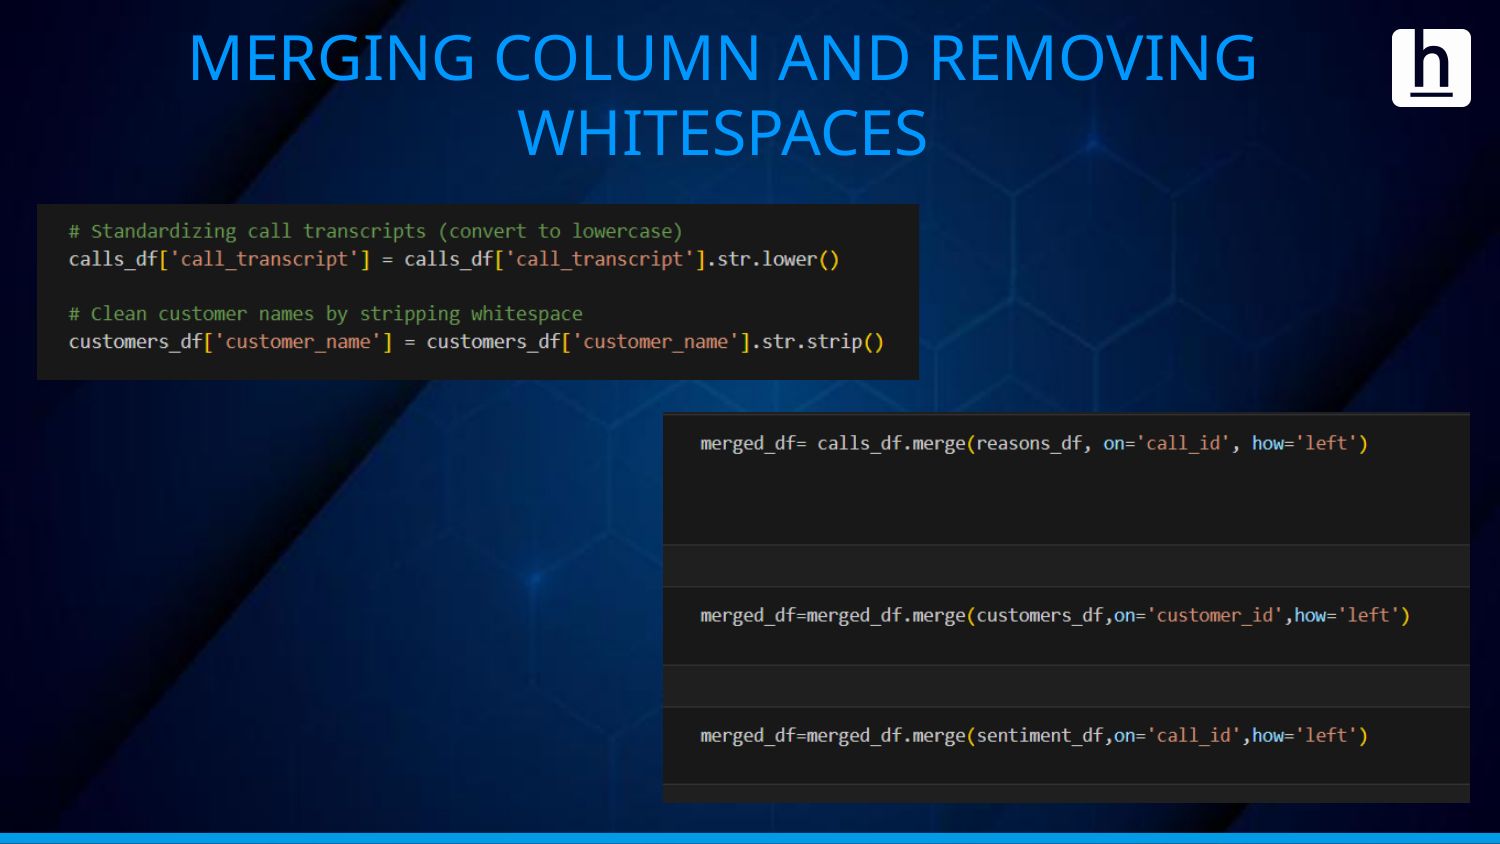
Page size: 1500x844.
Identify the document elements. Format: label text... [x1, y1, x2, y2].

picture [0, 0, 1500, 832]
title MERGING COLUMN AND REMOVING WHITESPACES [37, 41, 1410, 145]
